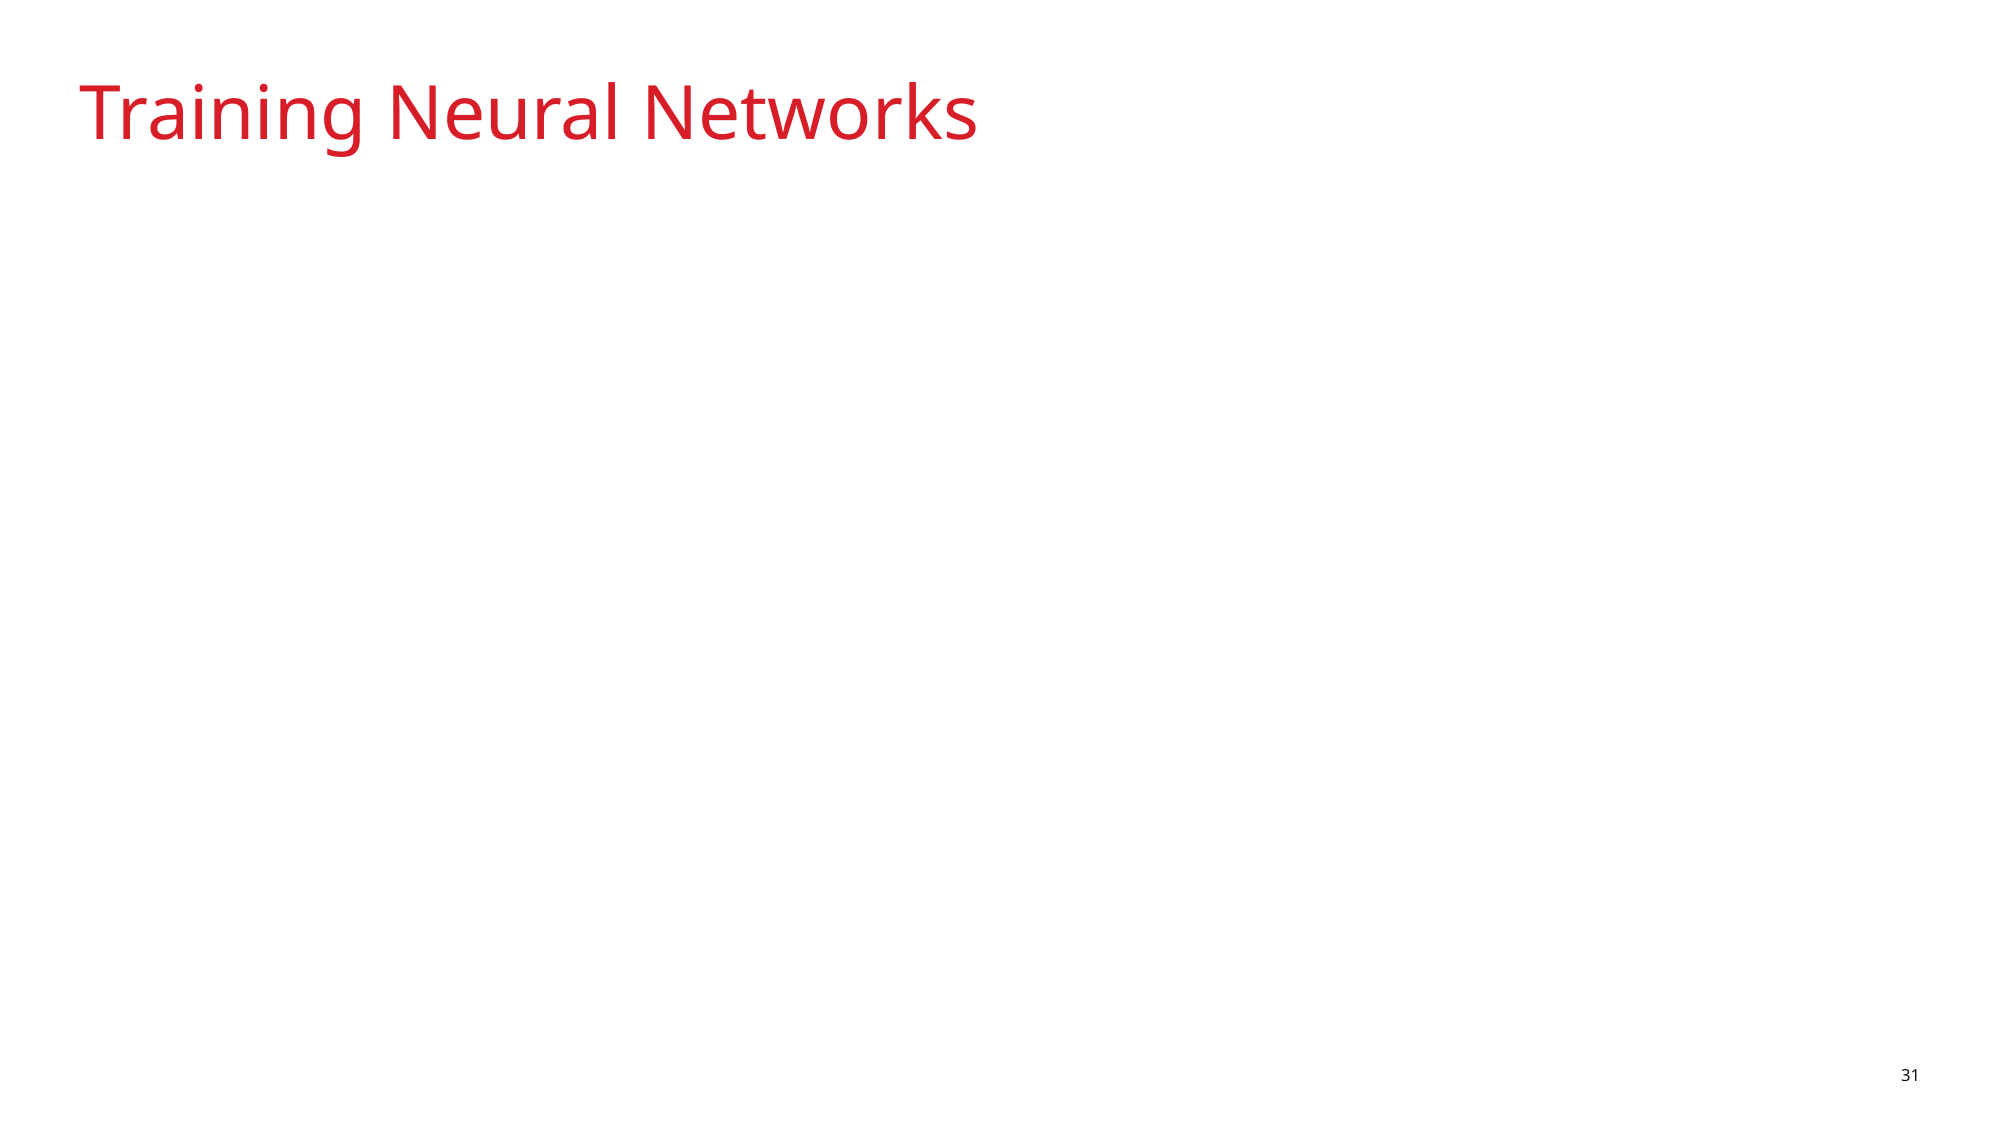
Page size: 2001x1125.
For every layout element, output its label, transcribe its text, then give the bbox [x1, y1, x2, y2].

slide_number 31 [1839, 1050, 1920, 1088]
list Training Neural Networks [79, 75, 1280, 1013]
